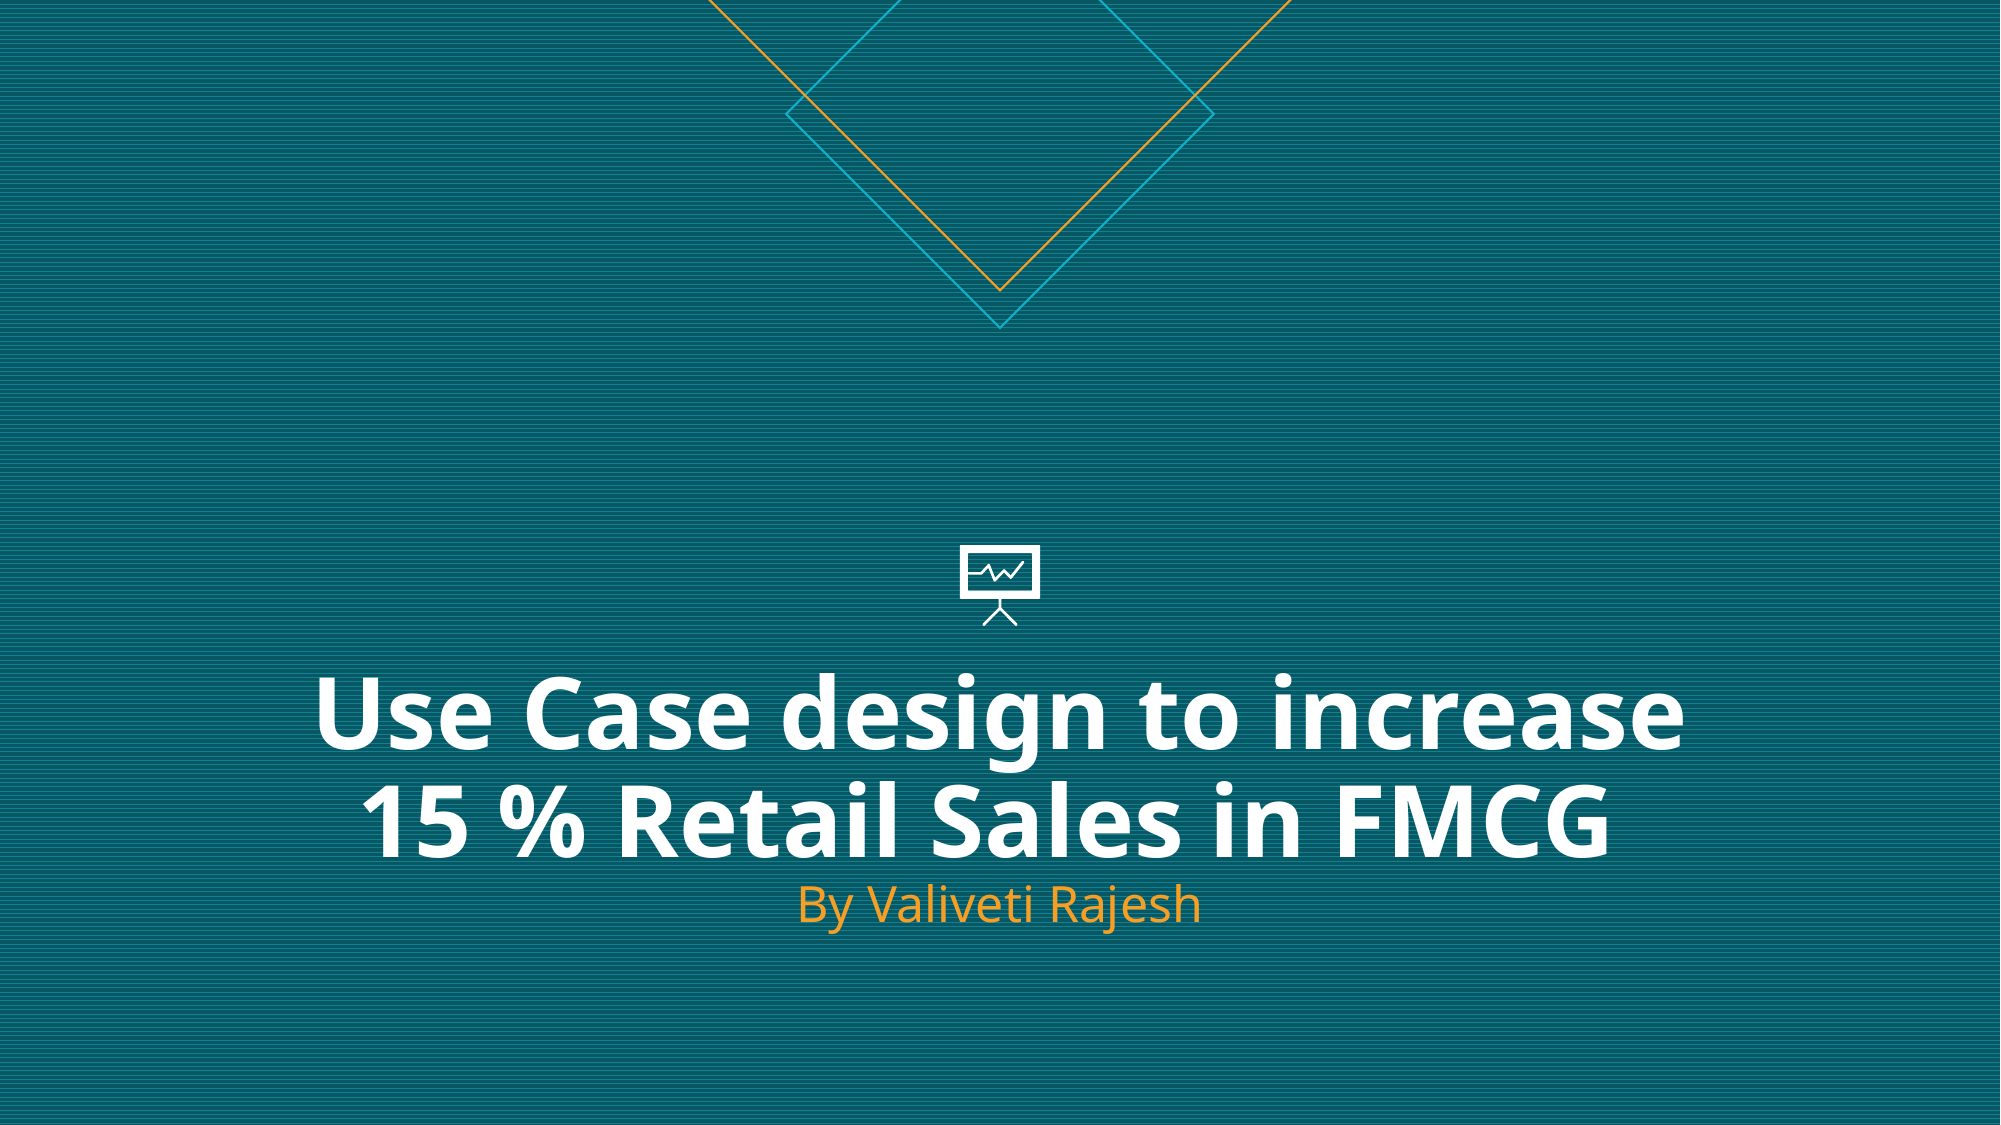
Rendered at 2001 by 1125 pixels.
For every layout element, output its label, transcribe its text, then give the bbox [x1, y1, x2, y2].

text_box [708, 0, 1292, 292]
text_box [784, 95, 1216, 330]
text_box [959, 544, 1041, 626]
title Use Case design to increase 15 % Retail Sales in FMCG By Valiveti Rajesh [249, 663, 1750, 934]
